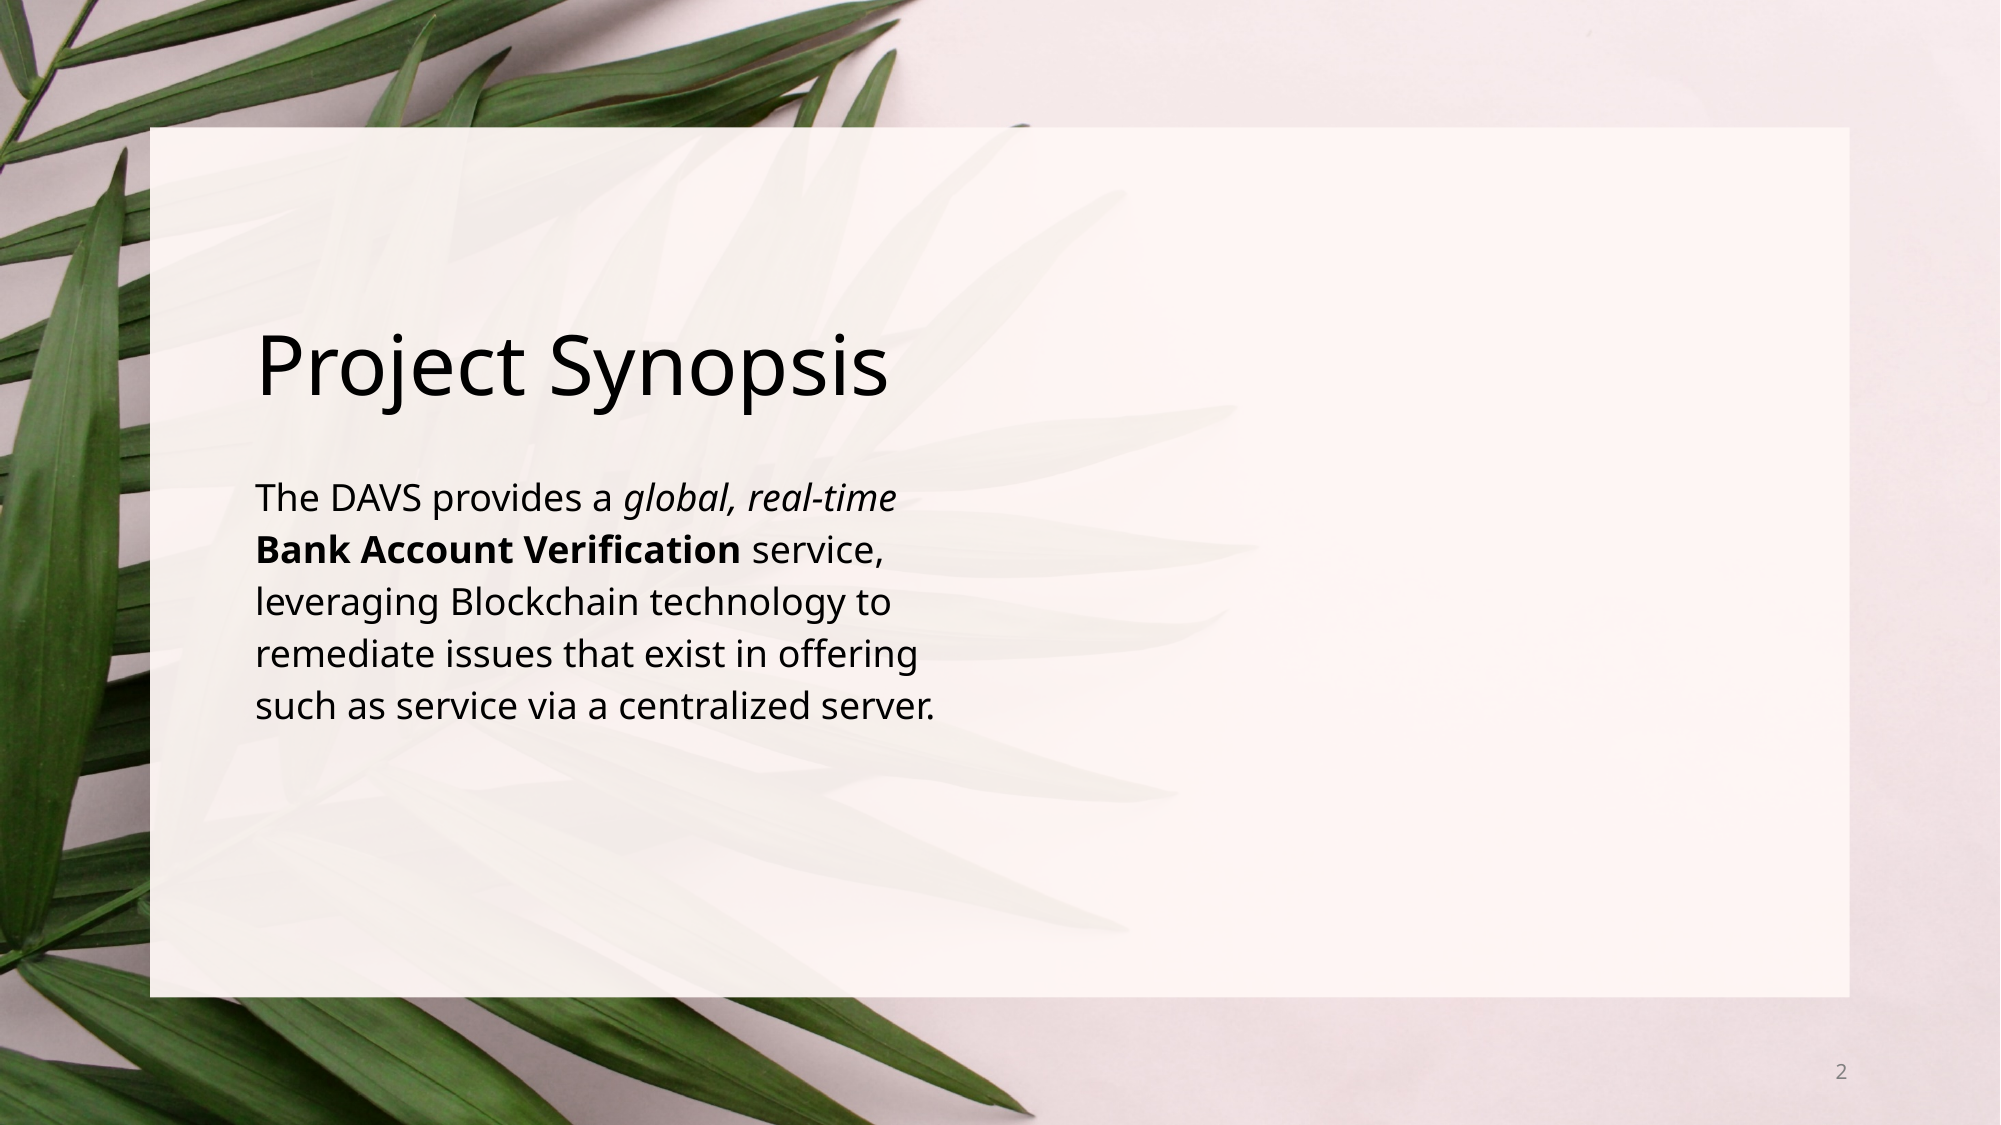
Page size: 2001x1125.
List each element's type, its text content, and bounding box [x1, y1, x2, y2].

slide_number 2 [1412, 1042, 1863, 1103]
list The DAVS provides a global, real-time Bank Account Verification service, leveraging Blockchain technology to remediate issues that exist in offering such as service via a centralized server. [240, 459, 1000, 821]
title Project Synopsis [240, 299, 911, 438]
picture [0, 0, 2000, 1125]
